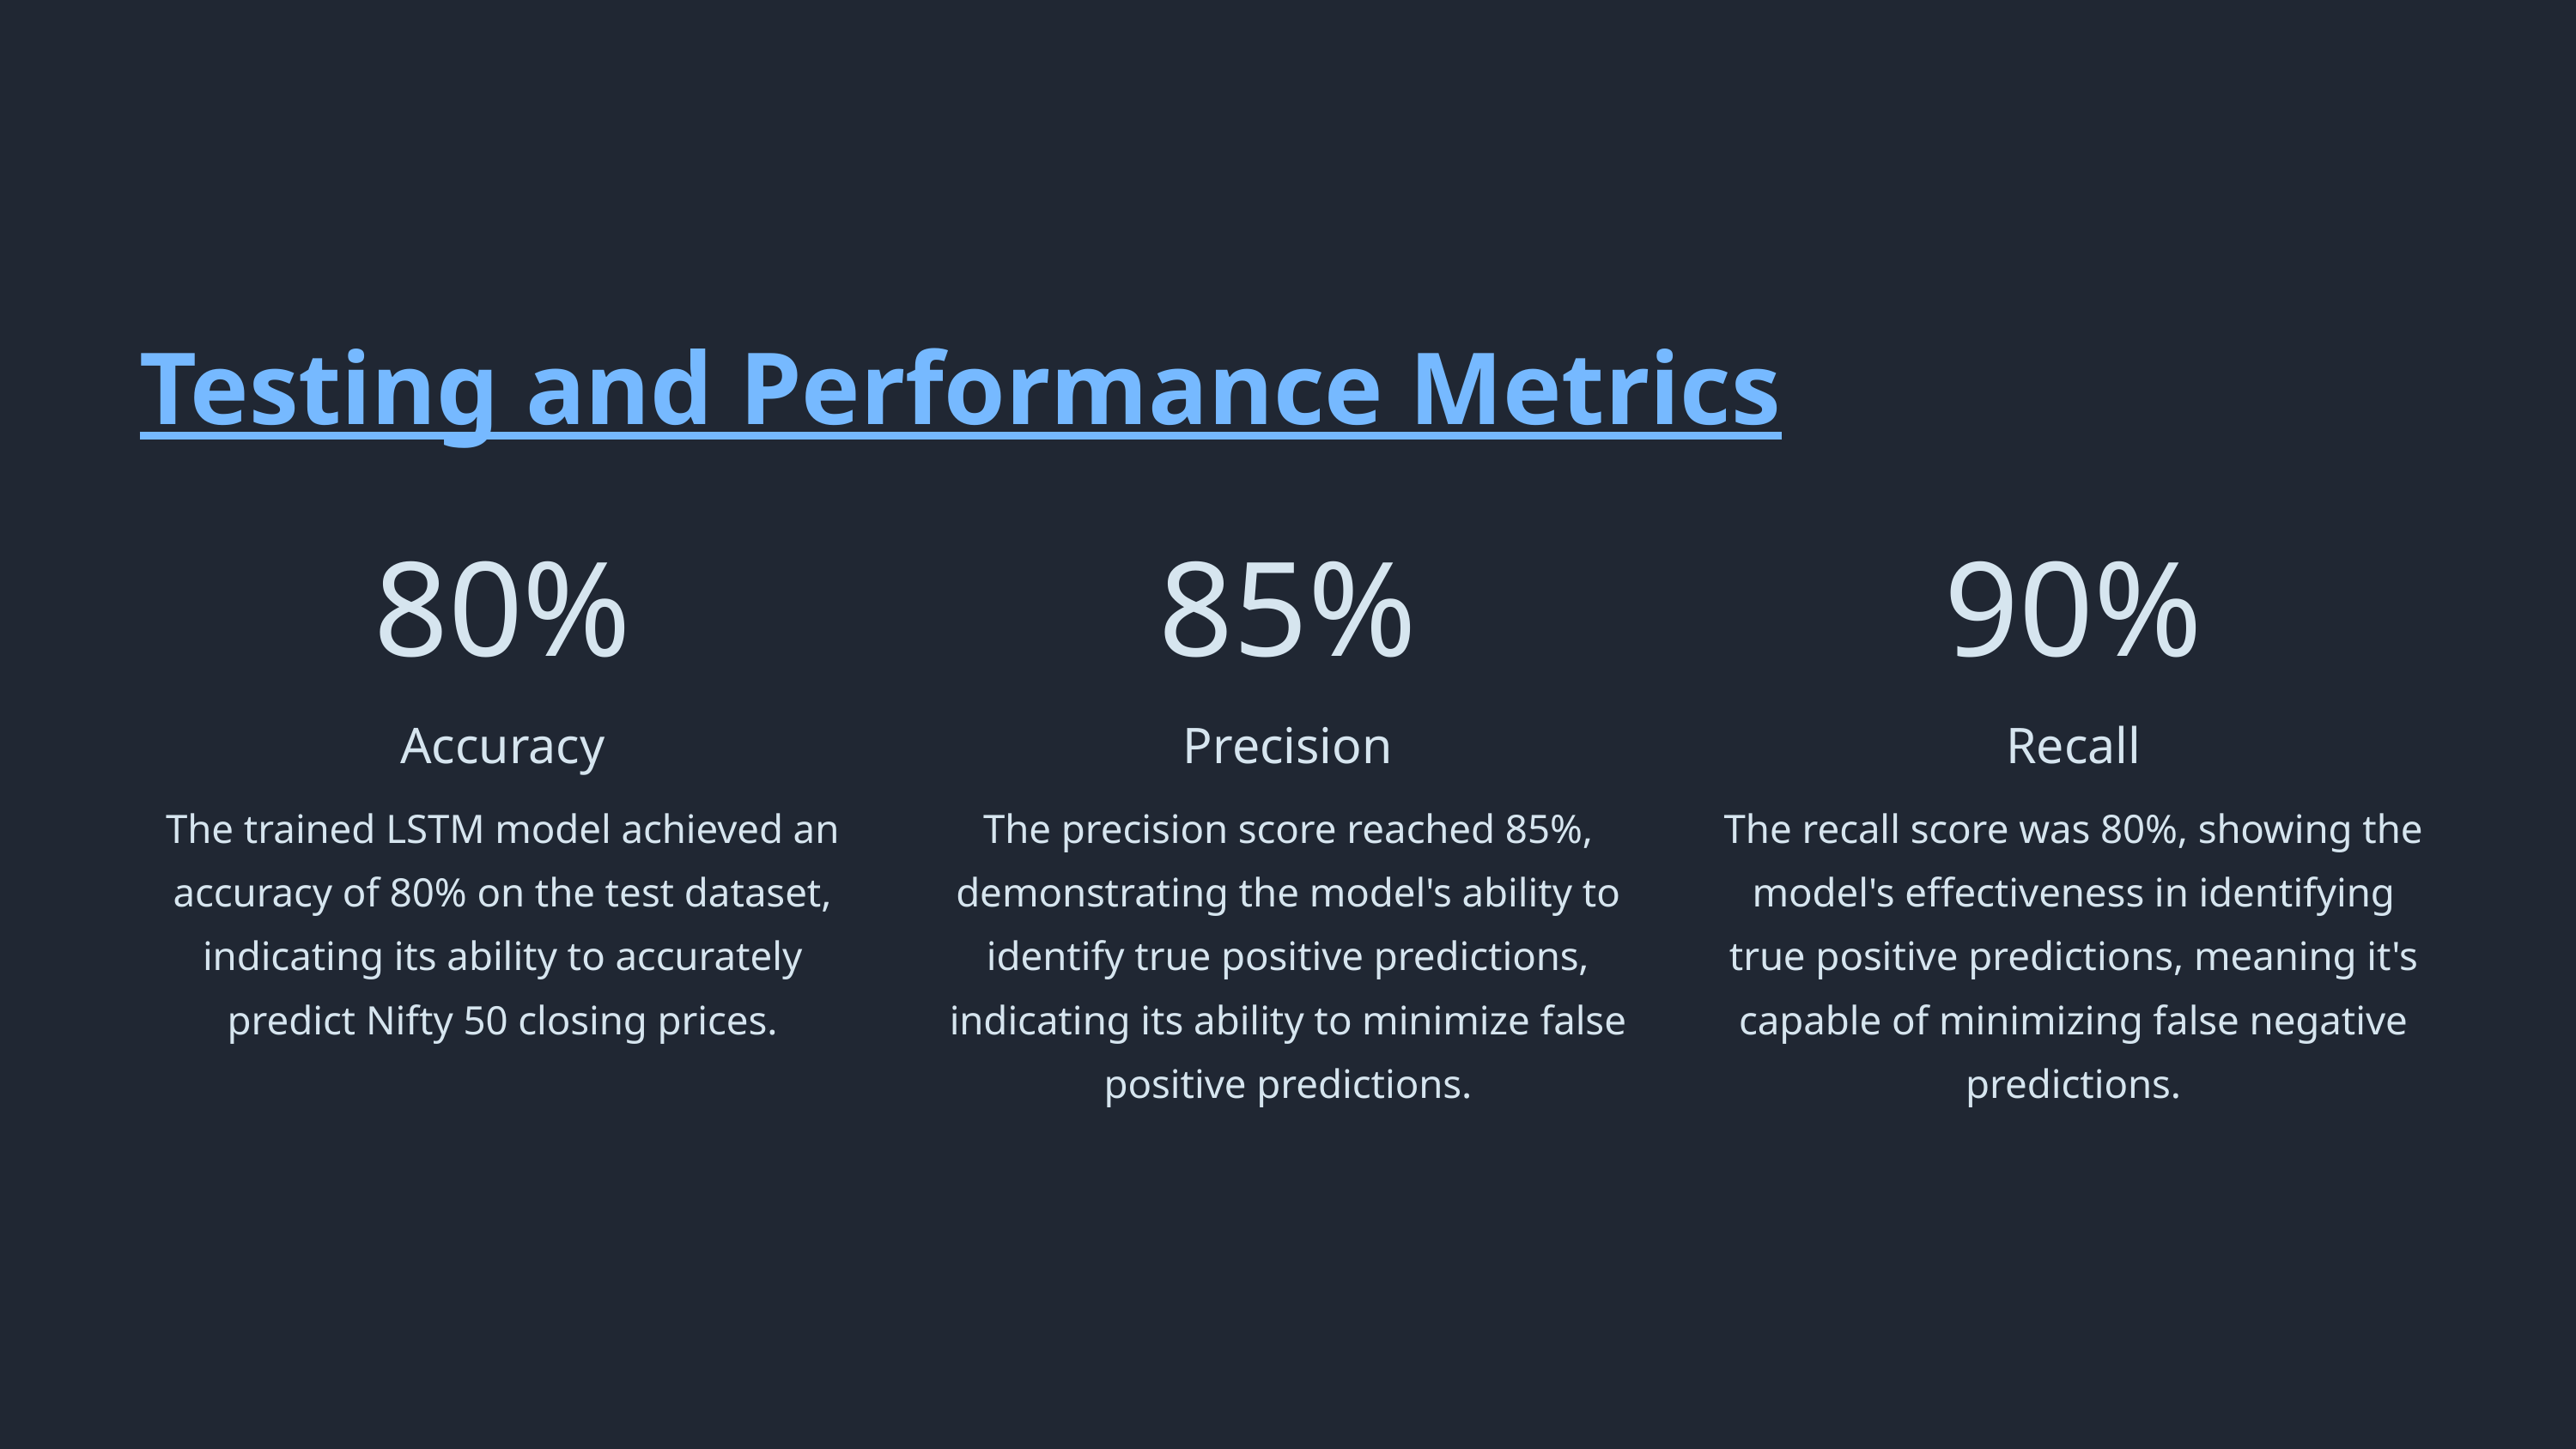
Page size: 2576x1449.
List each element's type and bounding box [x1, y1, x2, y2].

text_box [0, 0, 2576, 1449]
